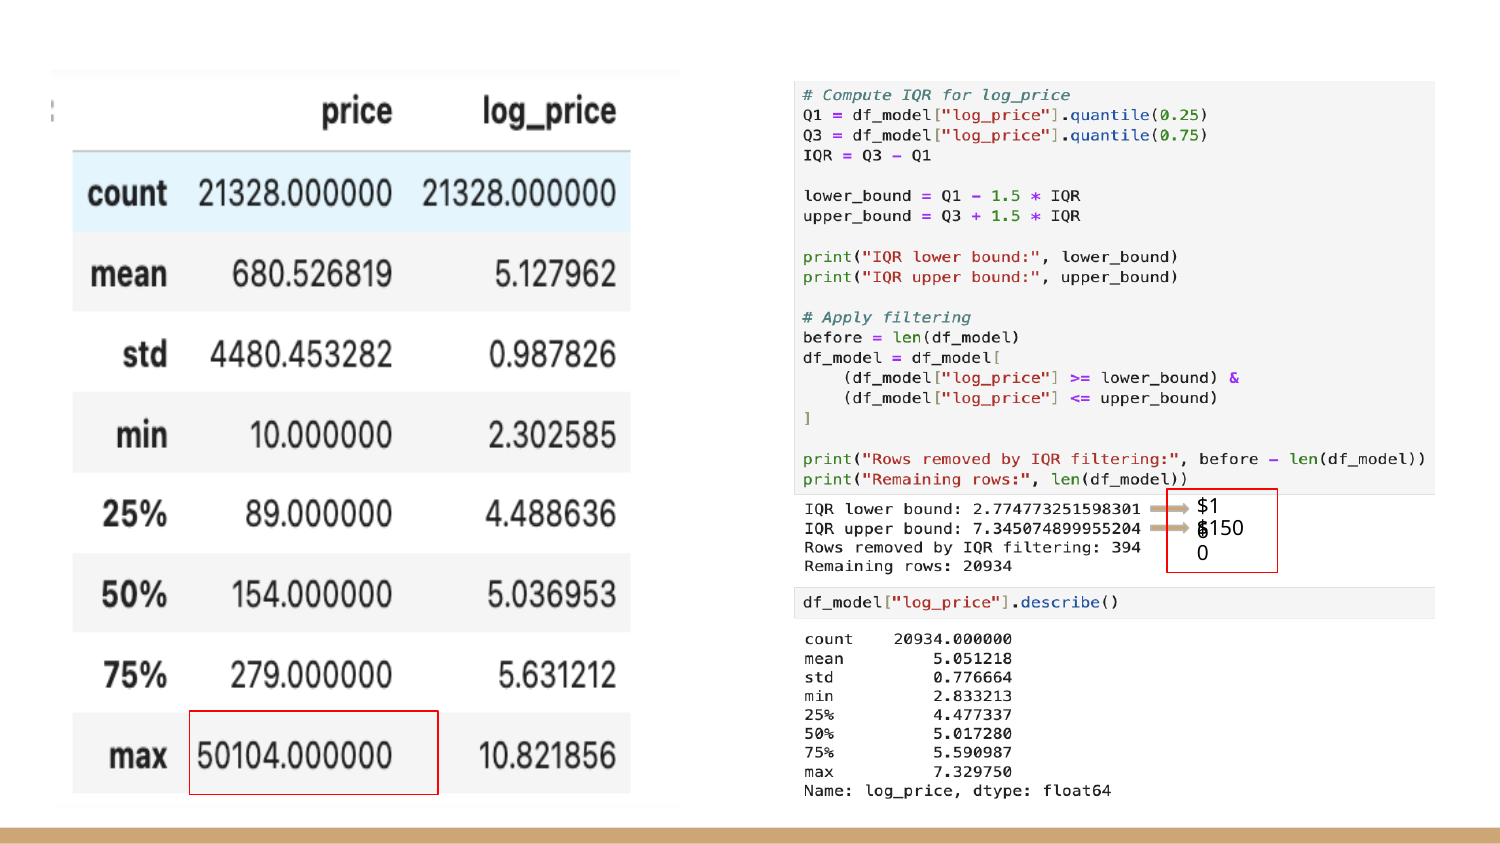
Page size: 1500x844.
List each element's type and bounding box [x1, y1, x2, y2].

picture [794, 80, 1436, 819]
picture [50, 69, 681, 808]
